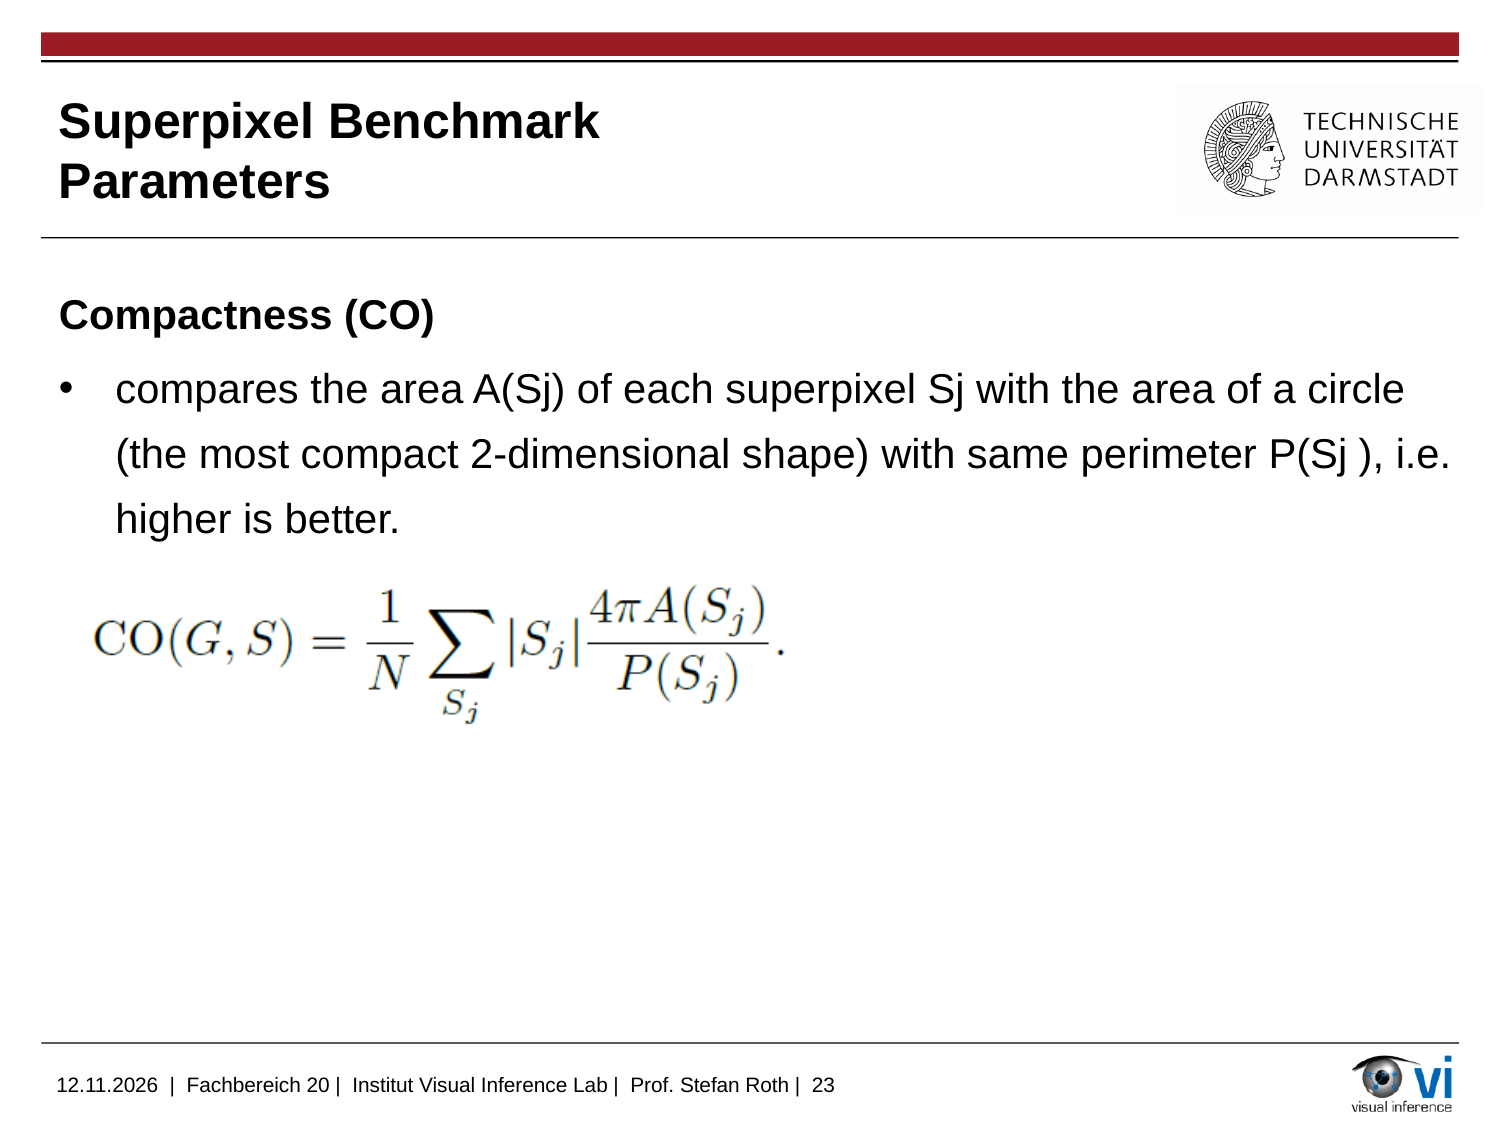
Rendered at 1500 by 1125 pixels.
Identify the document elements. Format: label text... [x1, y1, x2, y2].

list Compactness (CO) compares the area A(Sj) of each superpixel Sj with the area of a circle (the most compact 2-dimensional shape) with same perimeter P(Sj ), i.e. higher is better. [58, 265, 1459, 1001]
picture [1175, 84, 1483, 214]
picture [1351, 1055, 1500, 1112]
picture [76, 573, 795, 733]
title Superpixel Benchmark Parameters [58, 79, 1149, 218]
